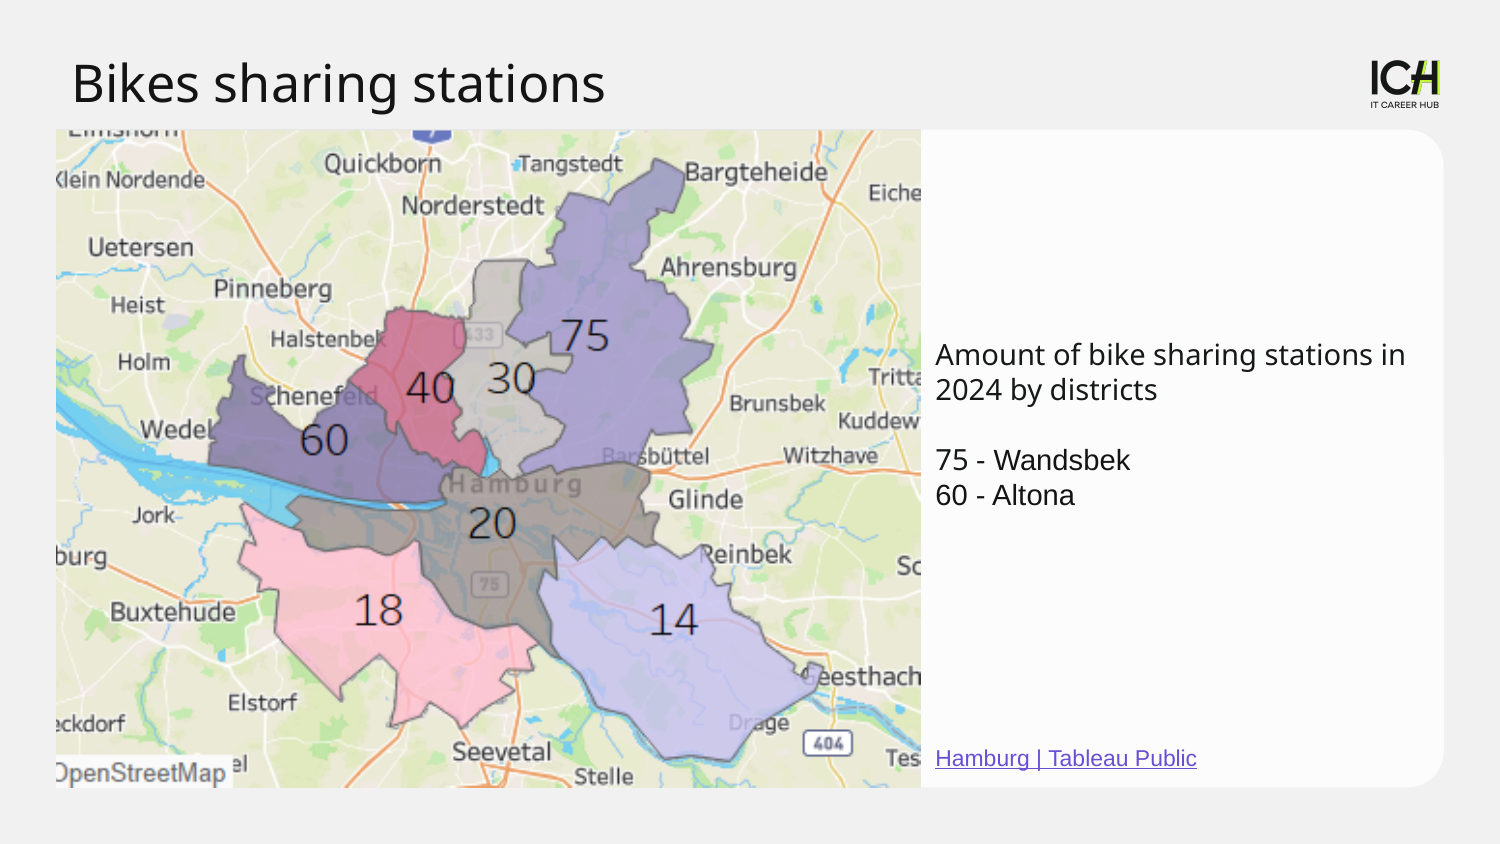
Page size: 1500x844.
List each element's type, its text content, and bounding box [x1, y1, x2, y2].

picture [56, 129, 921, 788]
text_box Amount of bike sharing stations in 2024 by districts 75 - Wandsbek 60 - Altona [921, 129, 1444, 788]
text_box Bikes sharing stations [56, 35, 1336, 129]
picture [1371, 60, 1440, 108]
text_box Hamburg | Tableau Public [924, 729, 1246, 785]
